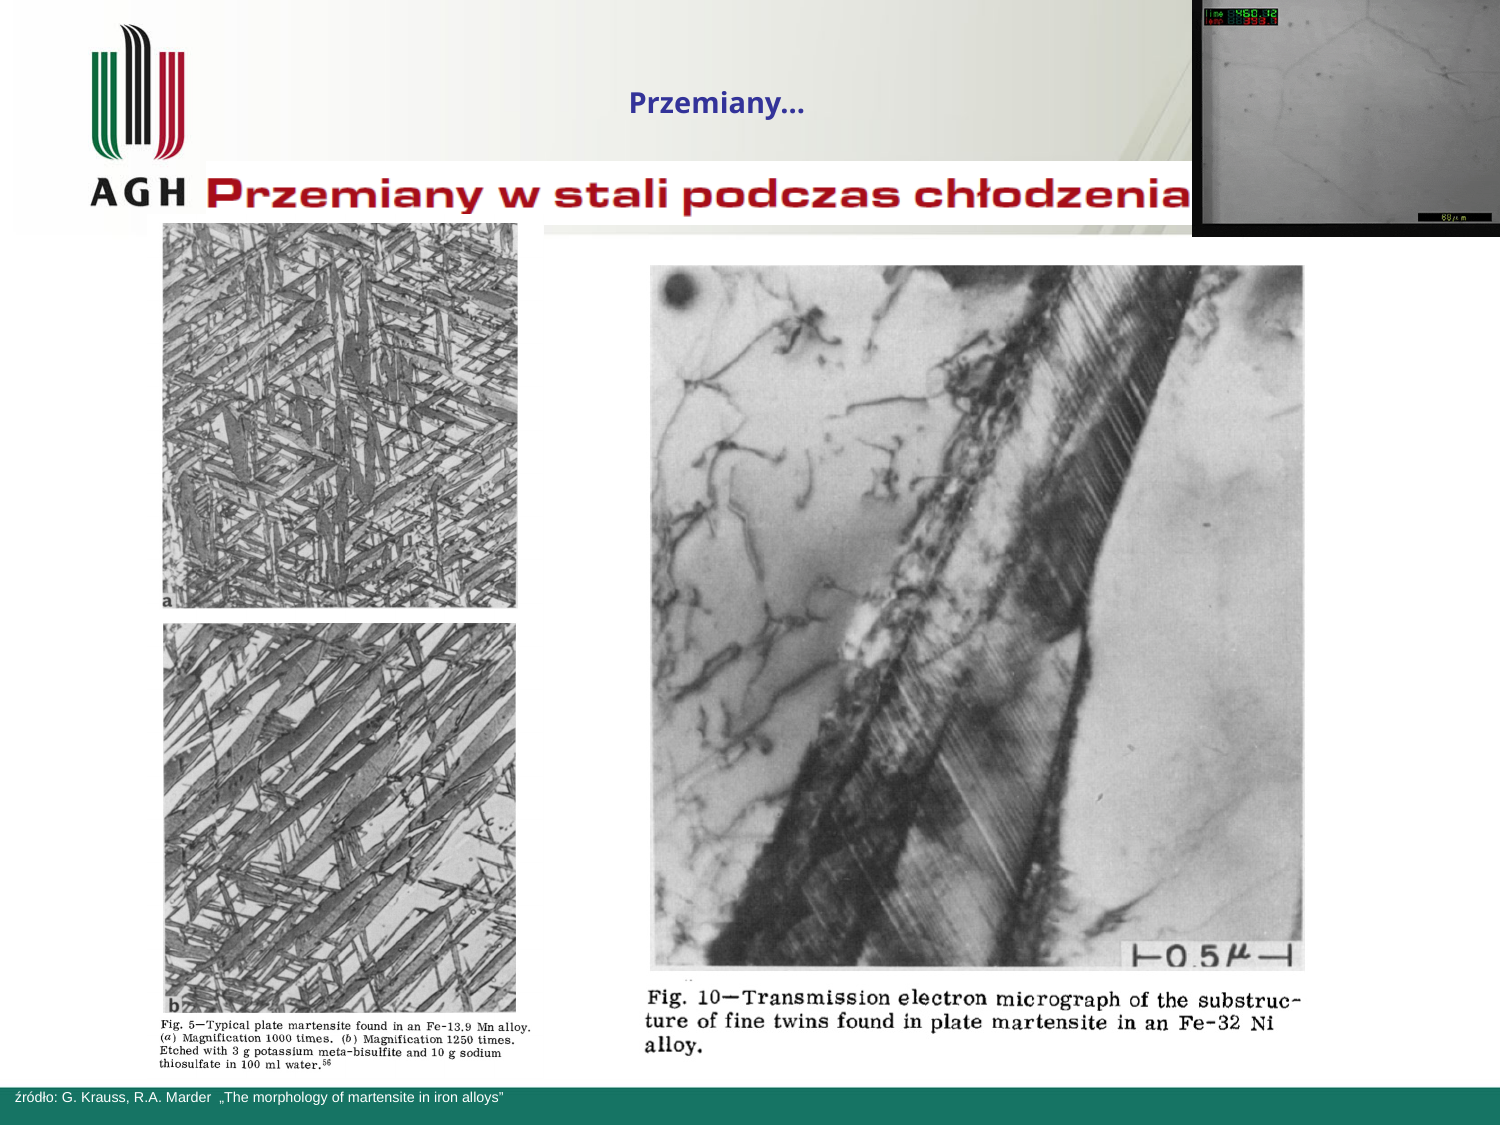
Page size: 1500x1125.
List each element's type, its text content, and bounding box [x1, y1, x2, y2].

text_box źródło: G. Krauss, R.A. Marder „The morphology of martensite in iron alloys” [0, 1078, 1500, 1124]
picture [0, 0, 1500, 1080]
text_box Przemiany… [289, 73, 1152, 159]
